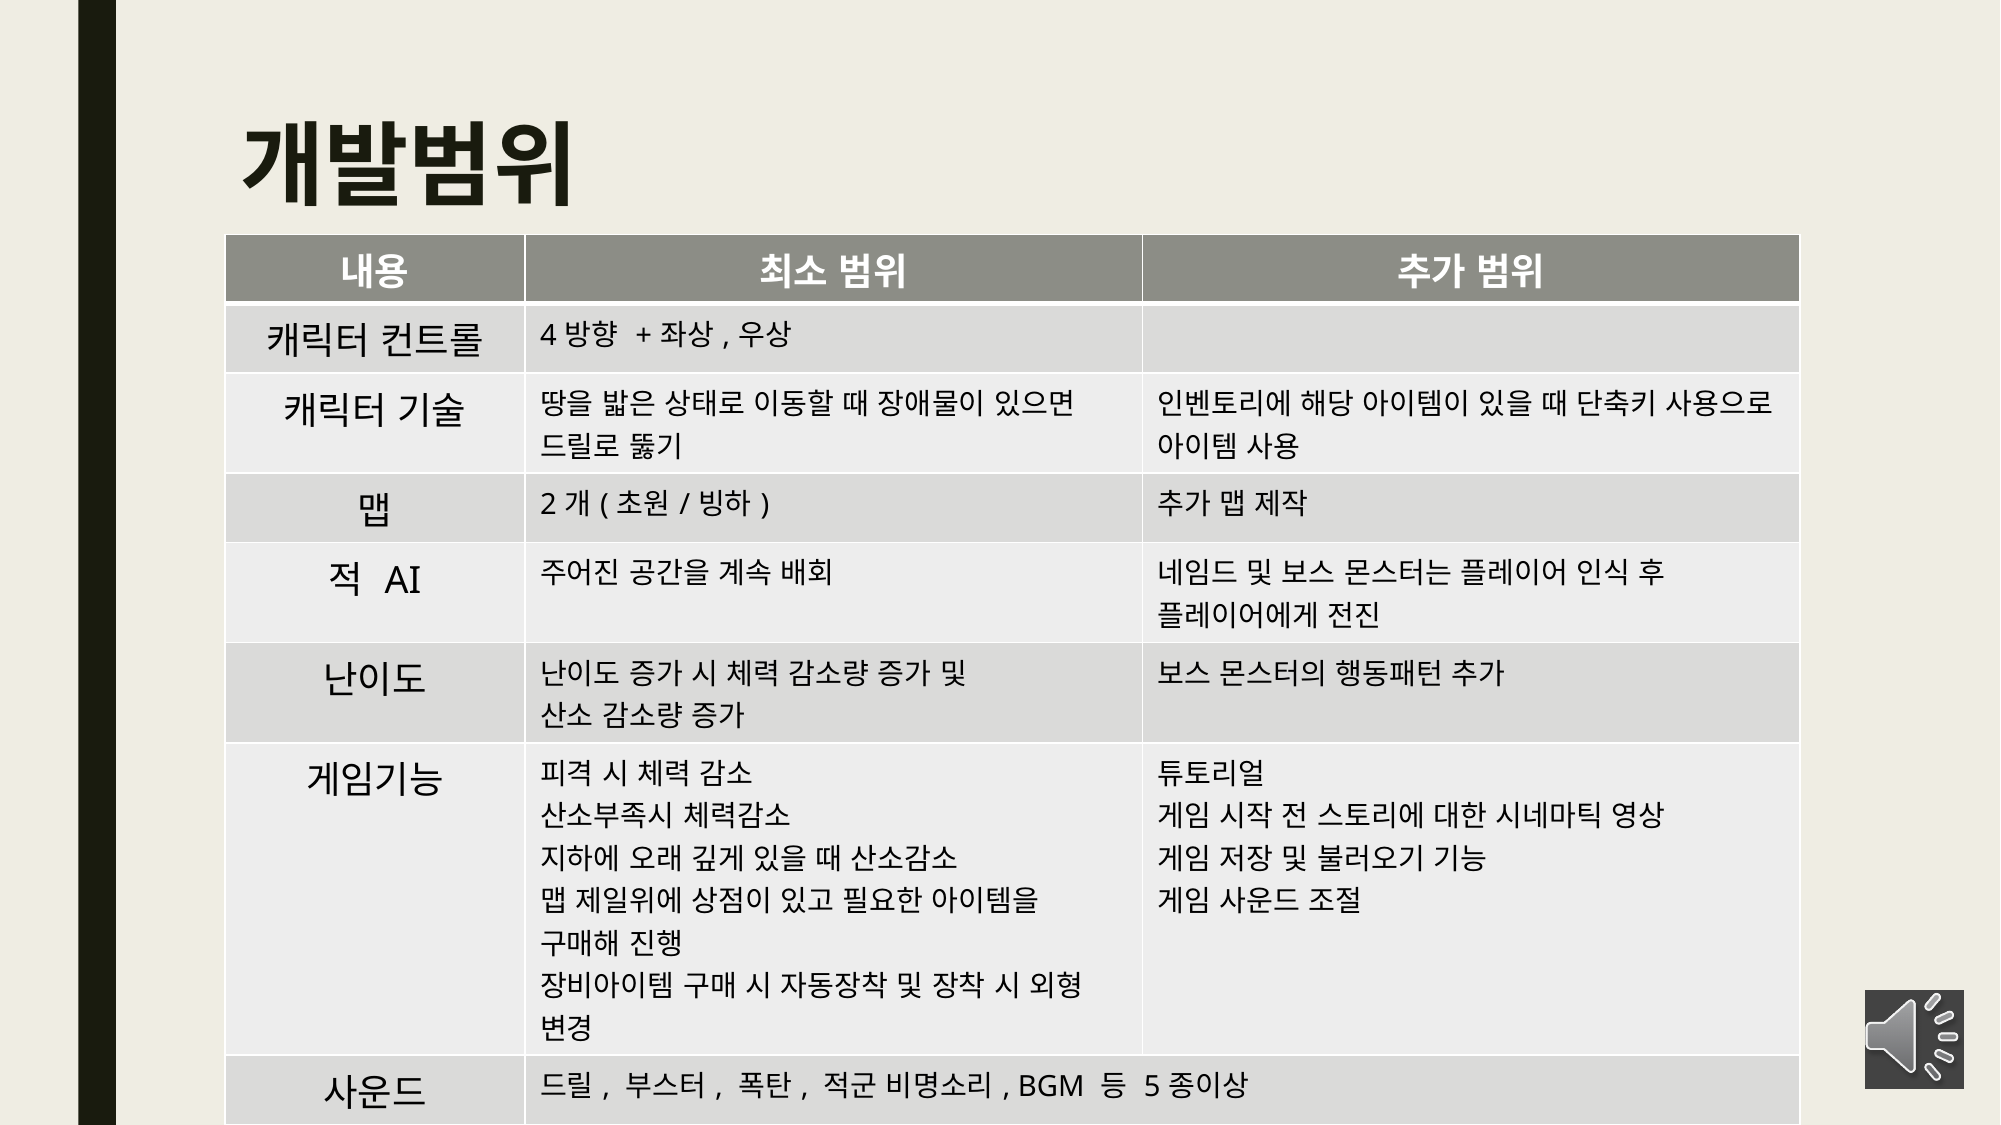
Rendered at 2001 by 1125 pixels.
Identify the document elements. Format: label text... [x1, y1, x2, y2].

table_cell 추가 맵 제작 [1143, 474, 1799, 542]
table_header 최소 범위 [526, 235, 1142, 301]
table_cell 튜토리얼 게임 시작 전 스토리에 대한 시네마틱 영상 게임 저장 및 불러오기 기능 게임 사운드 조절 [1143, 744, 1799, 1054]
table_cell 보스 몬스터의 행동패턴 추가 [1143, 643, 1799, 742]
table_cell 캐릭터 컨트롤 [226, 306, 524, 372]
table_cell 캐릭터 기술 [226, 374, 524, 472]
table_header 추가 범위 [1143, 235, 1799, 301]
table_cell 4방향 +좌상,우상 [526, 306, 1142, 372]
table_cell 게임기능 [226, 744, 524, 1054]
table_cell 맵 [226, 474, 524, 542]
table_cell 땅을 밟은 상태로 이동할 때 장애물이 있으면 드릴로 뚫기 [526, 374, 1142, 472]
table_cell 피격 시 체력 감소 산소부족시 체력감소 지하에 오래 깊게 있을 때 산소감소 맵 제일위에 상점이 있고 필요한 아이템을 구매해 진행 장비아이템 구매 시 자동장착 및 장착 시 외형 변경 [526, 744, 1142, 1054]
table_cell [1143, 306, 1799, 372]
table_cell 사운드 [226, 1056, 524, 1124]
picture [1864, 989, 1965, 1090]
table_cell 네임드 및 보스 몬스터는 플레이어 인식 후 플레이어에게 전진 [1143, 543, 1799, 642]
table_cell 인벤토리에 해당 아이템이 있을 때 단축키 사용으로 아이템 사용 [1143, 374, 1799, 472]
table_cell 2개(초원/빙하) [526, 474, 1142, 542]
table_cell 주어진 공간을 계속 배회 [526, 543, 1142, 642]
table_header 내용 [226, 235, 524, 301]
title 개발범위 [225, 112, 1800, 234]
table_cell 난이도 증가 시 체력 감소량 증가 및 산소 감소량 증가 [526, 643, 1142, 742]
table_cell 드릴, 부스터, 폭탄, 적군 비명소리, BGM 등 5종이상 [526, 1056, 1799, 1124]
table_cell 적 AI [226, 543, 524, 642]
table_cell 난이도 [226, 643, 524, 742]
